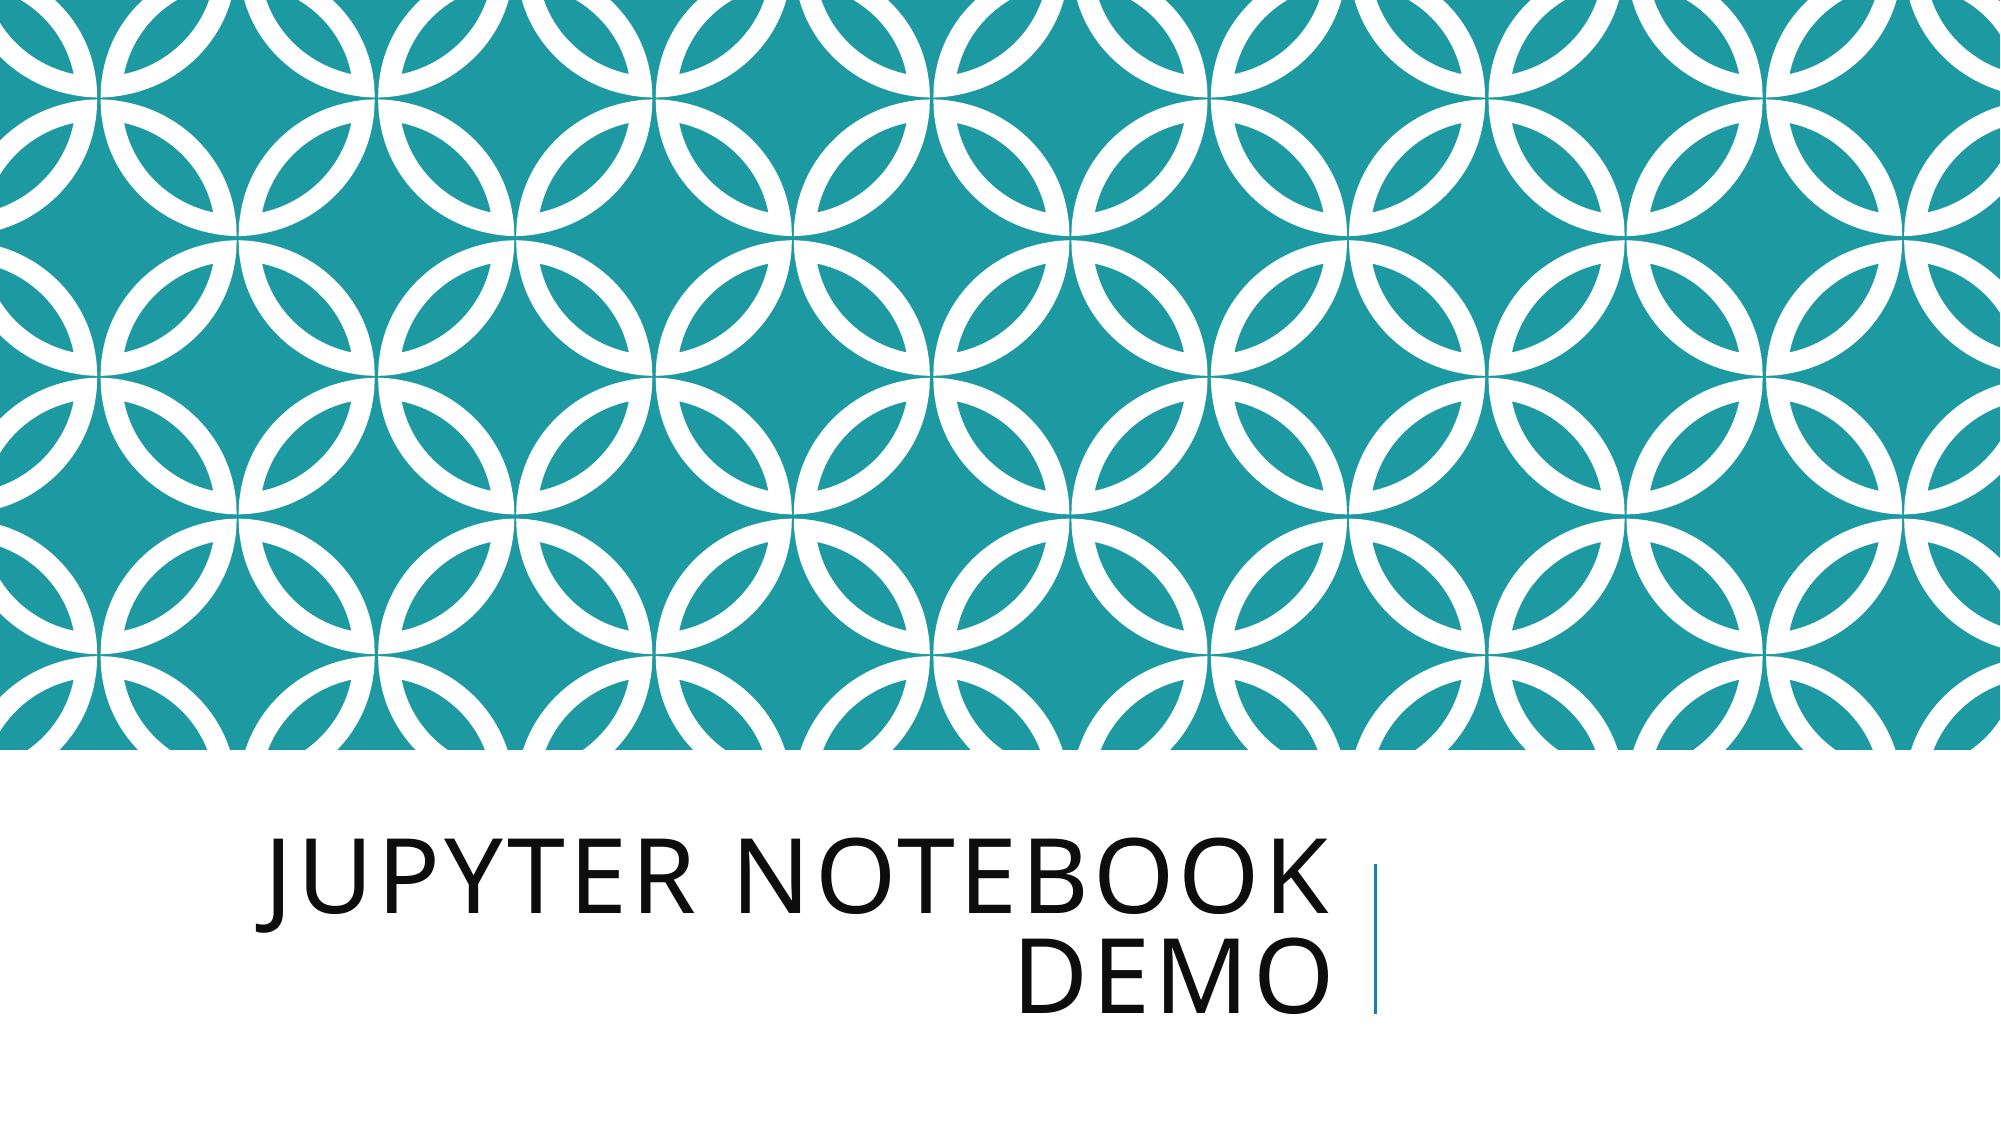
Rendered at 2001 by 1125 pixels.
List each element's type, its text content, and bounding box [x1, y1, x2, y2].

title Jupyter notebook demo [75, 813, 1350, 1054]
